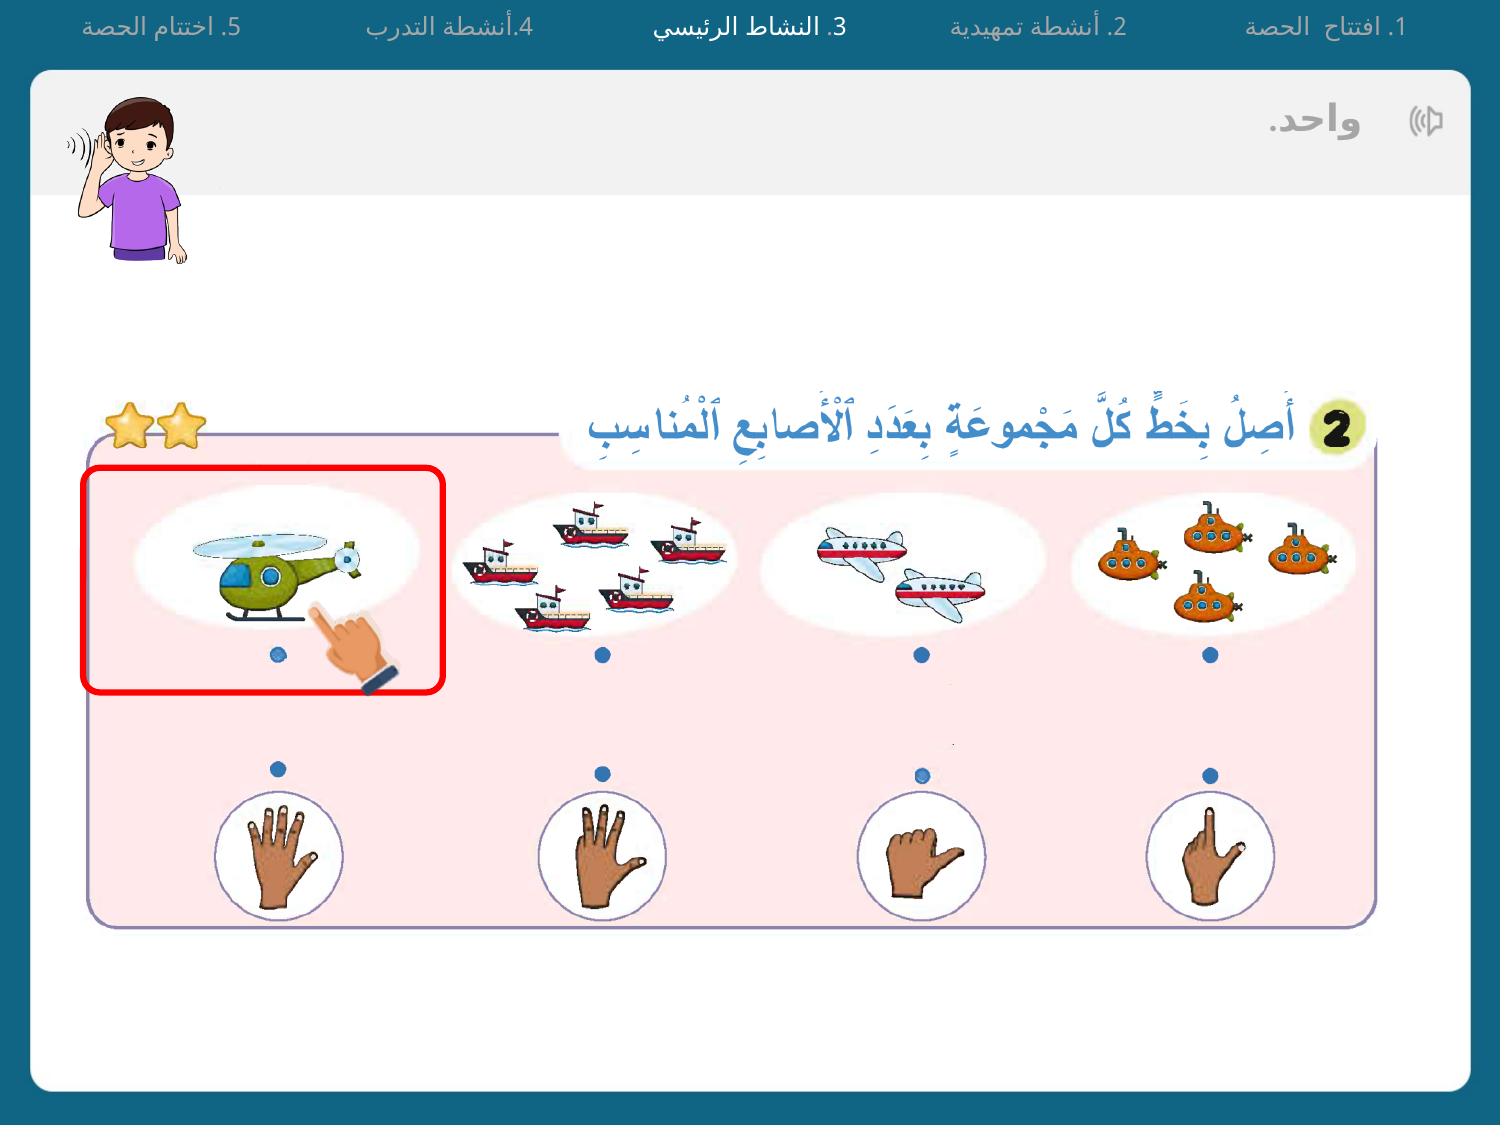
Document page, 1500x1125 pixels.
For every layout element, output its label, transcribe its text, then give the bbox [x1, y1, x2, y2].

picture [0, 0, 1500, 1125]
table_header 5. اختتام الحصة [29, 0, 293, 59]
table_header 3. النشاط الرئيسي [606, 0, 894, 59]
text_box واحد. [230, 86, 1378, 147]
table_header 4.أنشطة التدرب [293, 0, 606, 59]
table_header 2. أنشطة تمهيدية [894, 0, 1182, 59]
table_header 1. افتتاح الحصة [1182, 0, 1470, 59]
